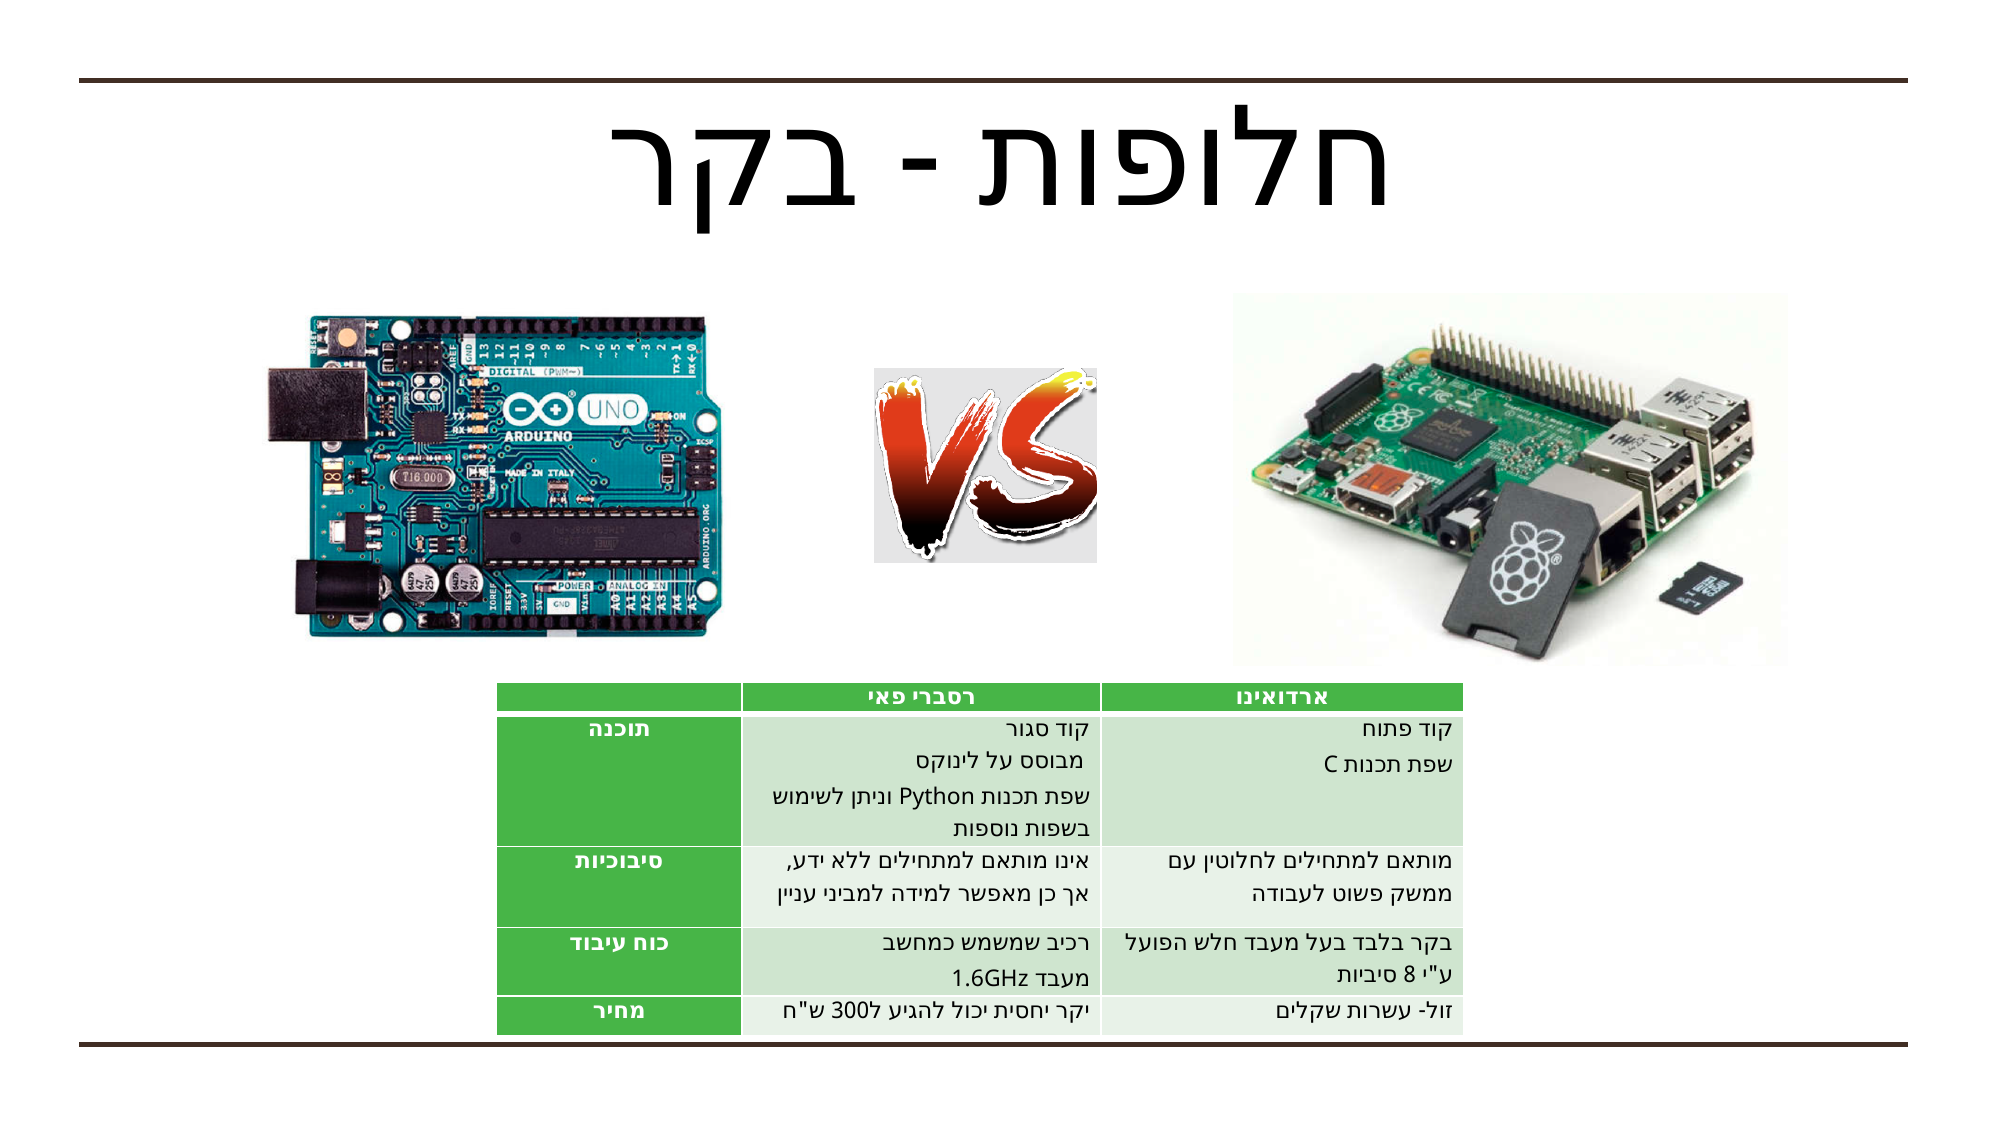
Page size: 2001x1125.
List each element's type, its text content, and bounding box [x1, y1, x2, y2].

table_header ארדואינו [1102, 683, 1463, 711]
table_cell תוכנה [497, 717, 741, 846]
table_cell מחיר [497, 997, 741, 1035]
table_cell מותאם למתחילים לחלוטין עם ממשק פשוט לעבודה [1102, 847, 1463, 927]
table_header רסברי פאי [743, 683, 1100, 711]
table_cell רכיב שמשמש כמחשב מעבד 1.6GHz [743, 928, 1100, 995]
table_cell קוד פתוח שפת תכנות C [1102, 717, 1463, 846]
table_cell יקר יחסית יכול להגיע ל300 ש"ח [743, 997, 1100, 1035]
picture [249, 294, 744, 666]
picture [1232, 293, 1791, 666]
table_cell כוח עיבוד [497, 928, 741, 995]
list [873, 368, 1097, 563]
table_header [497, 683, 741, 711]
table_cell אינו מותאם למתחילים ללא ידע, אך כן מאפשר למידה למביני עניין [743, 847, 1100, 927]
title חלופות - בקר [591, 0, 2000, 328]
table_cell קוד סגור מבוסס על לינוקס שפת תכנות Python וניתן לשימוש בשפות נוספות [743, 717, 1100, 846]
table_cell סיבוכיות [497, 847, 741, 927]
table_cell בקר בלבד בעל מעבד חלש הפועל ע"י 8 סיביות [1102, 928, 1463, 995]
table_cell זול- עשרות שקלים [1102, 997, 1463, 1035]
